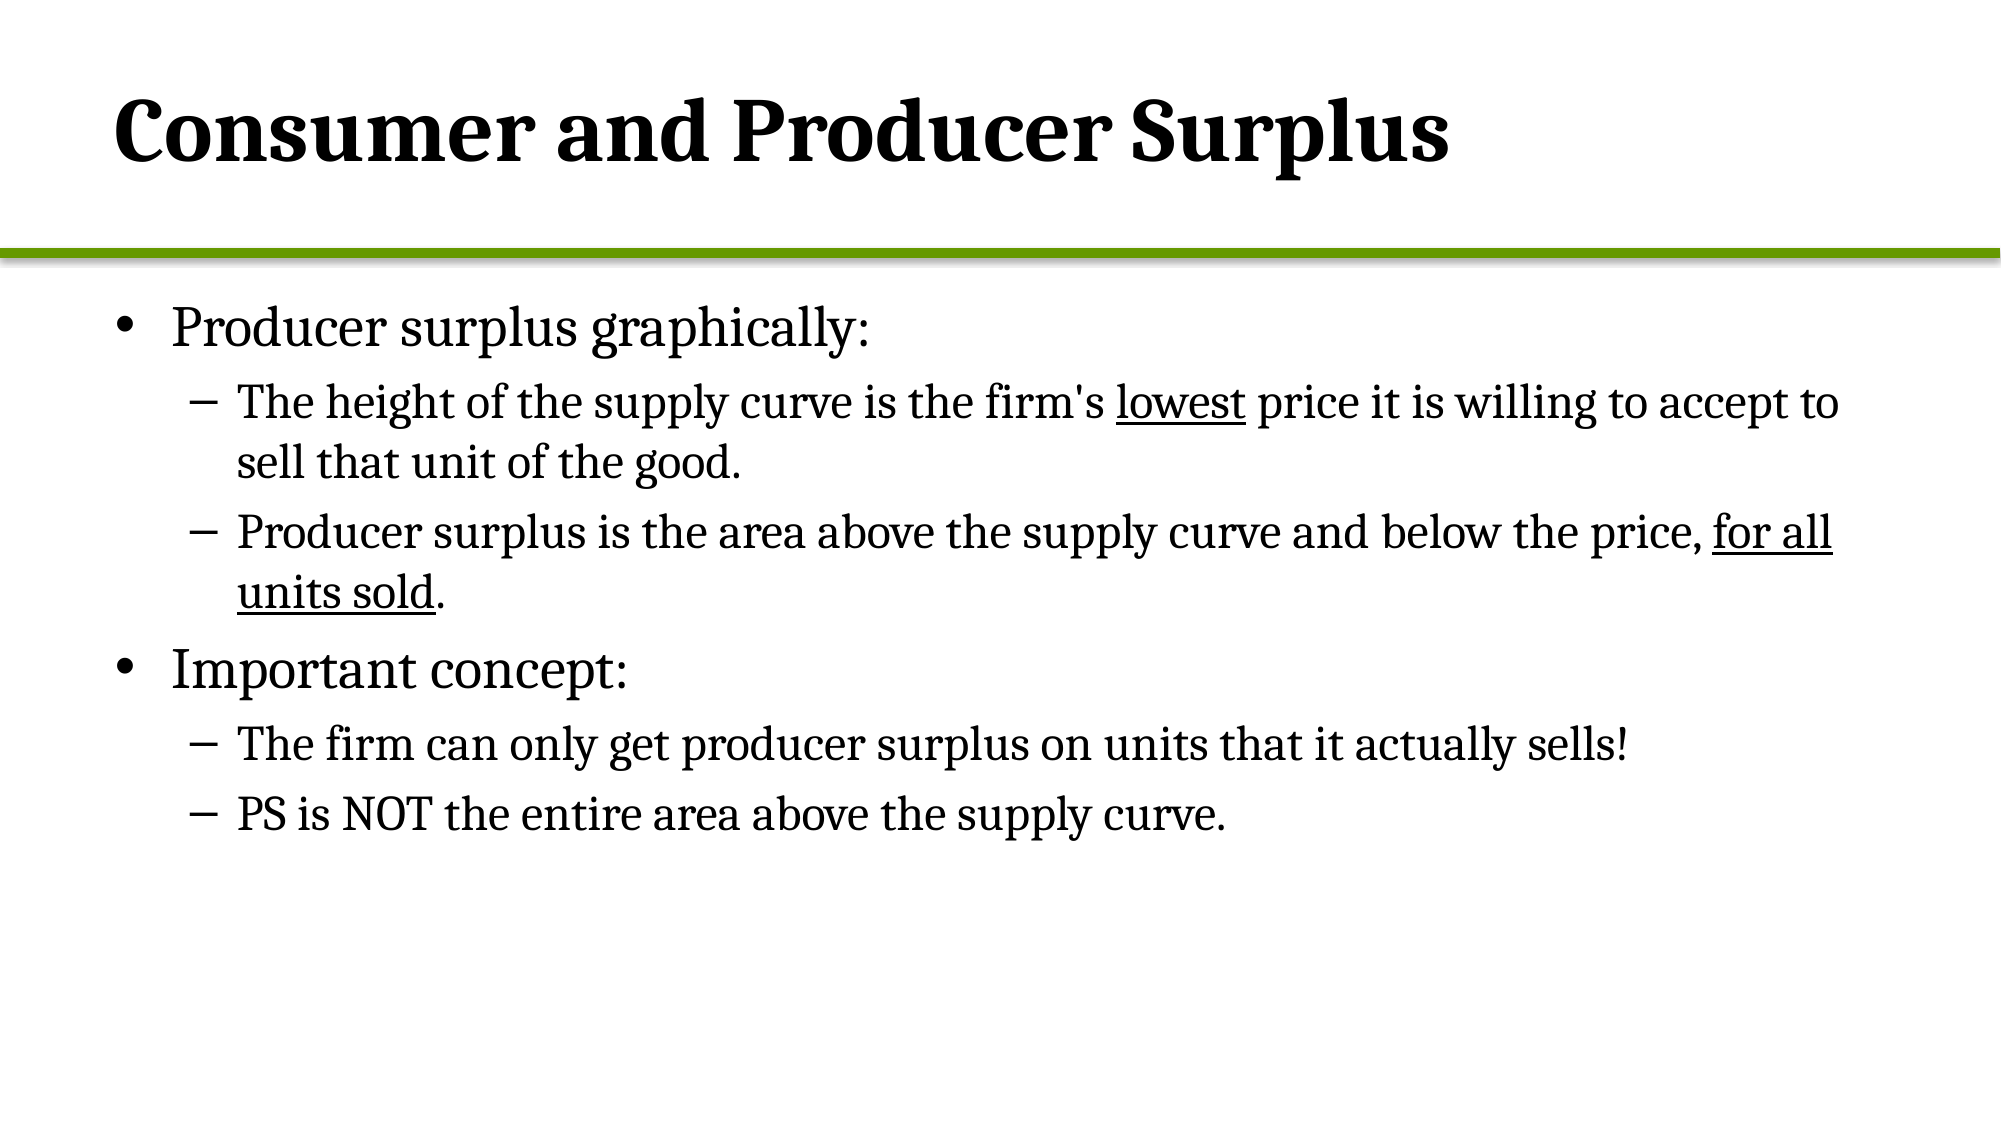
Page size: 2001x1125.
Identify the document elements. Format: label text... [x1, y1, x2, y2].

list Producer surplus graphically: The height of the supply curve is the firm's lowest price it is willing to accept to sell that unit of the good. Producer surplus is the area above the supply curve and below the price, for all units sold. Important concept: The firm can only get producer surplus on units that it actually sells! PS is NOT the entire area above the supply curve. [99, 281, 1900, 1085]
title Consumer and Producer Surplus [99, 0, 1900, 251]
